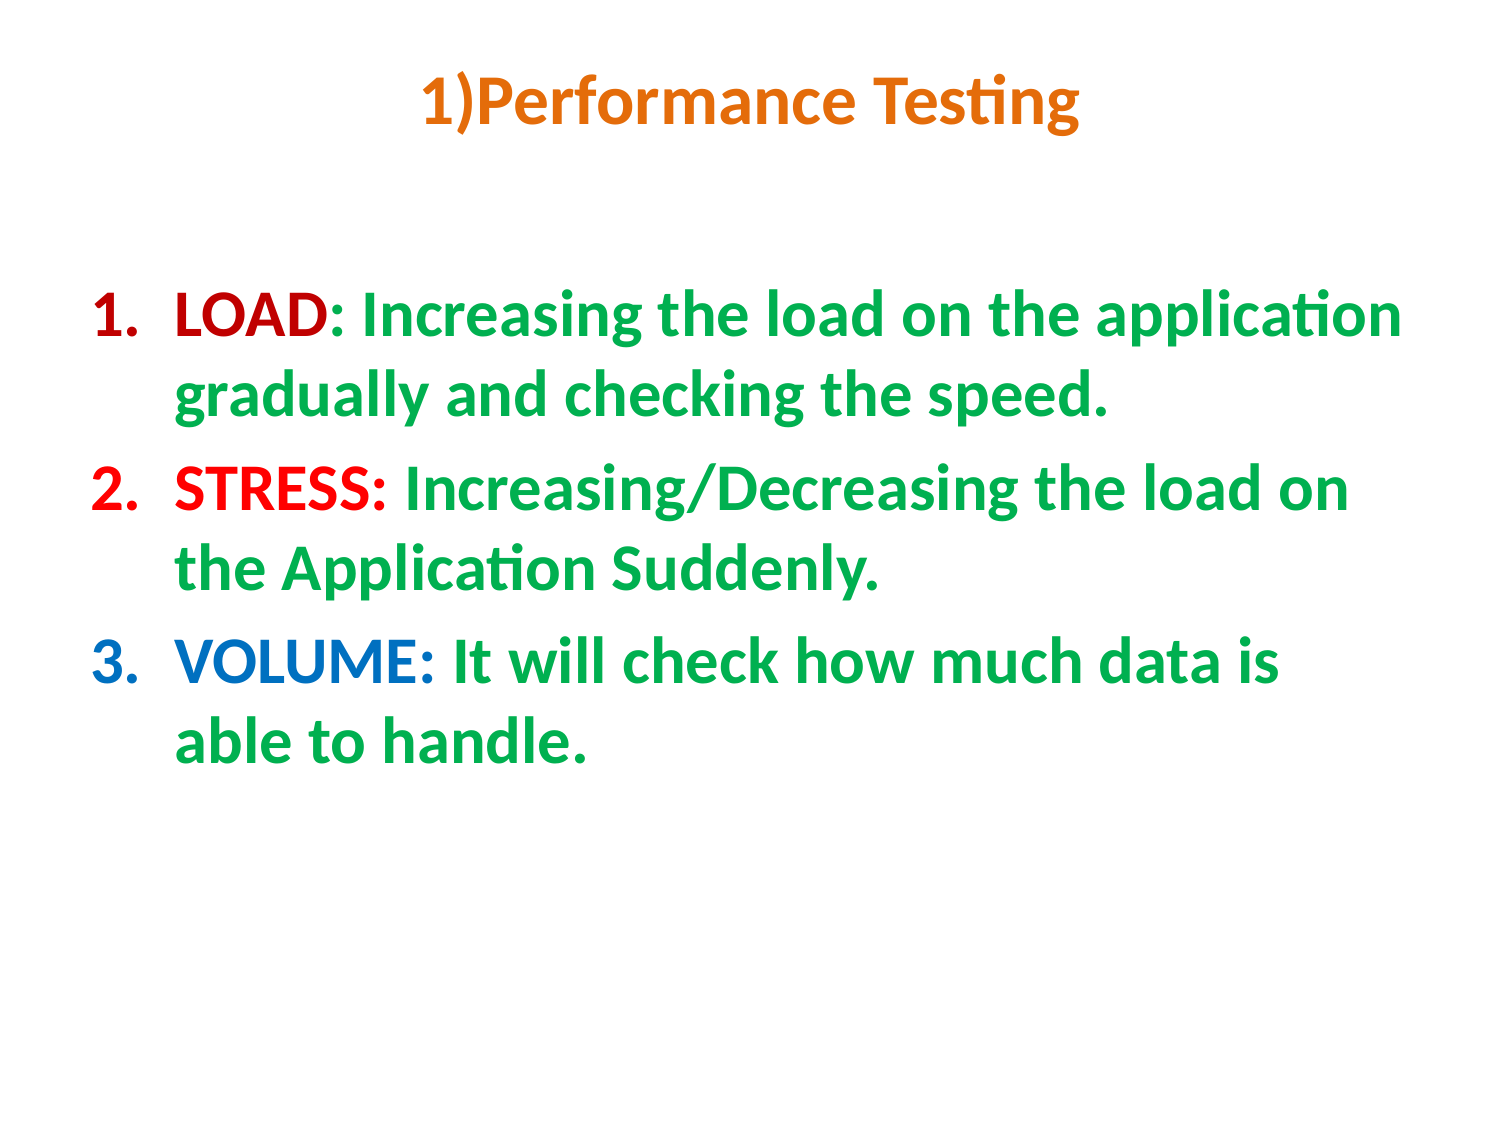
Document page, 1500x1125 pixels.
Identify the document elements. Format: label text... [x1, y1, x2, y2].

title 1)Performance Testing [75, 45, 1425, 233]
list LOAD: Increasing the load on the application gradually and checking the speed. STRESS: Increasing/Decreasing the load on the Application Suddenly. VOLUME: It will check how much data is able to handle. [75, 262, 1425, 1005]
